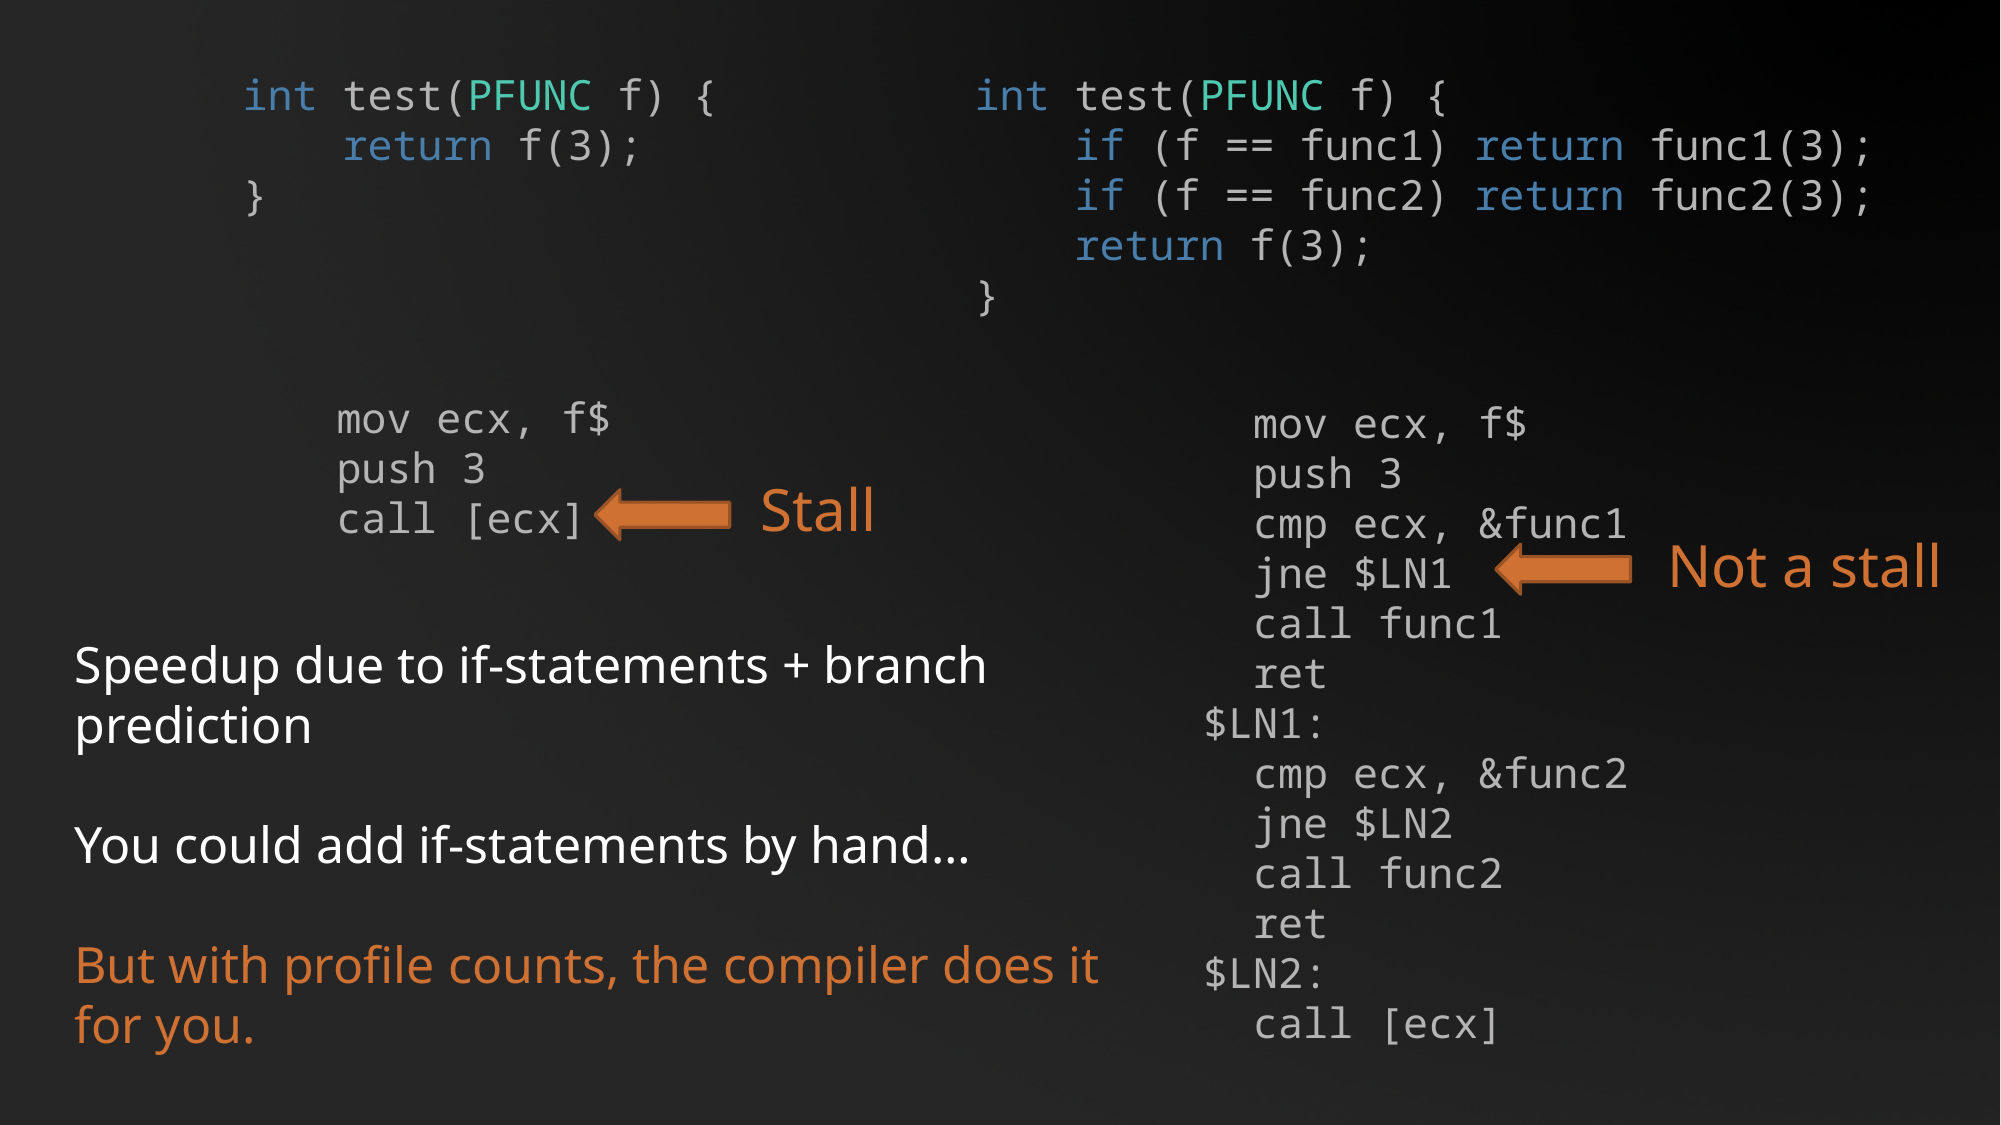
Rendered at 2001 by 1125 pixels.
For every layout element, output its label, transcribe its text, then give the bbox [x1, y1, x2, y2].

text_box int test(PFUNC f) { if (f == func1) return func1(3); if (f == func2) return func2(3); return f(3); } [959, 61, 1960, 327]
text_box int test(PFUNC f) { return f(3); } [228, 61, 917, 277]
text_box Speedup due to if-statements + branch prediction You could add if-statements by hand… But with profile counts, the compiler does it for you. [59, 626, 1141, 1062]
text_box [1495, 521, 2000, 608]
text_box mov ecx, f$ push 3 cmp ecx, &func1 jne $LN1 call func1 ret $LN1: cmp ecx, &func2 jne $LN2 call func2 ret $LN2: call [ecx] [1188, 389, 1732, 1055]
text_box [594, 465, 1094, 552]
text_box mov ecx, f$ push 3 call [ecx] [321, 384, 730, 550]
picture [0, 0, 2001, 1125]
